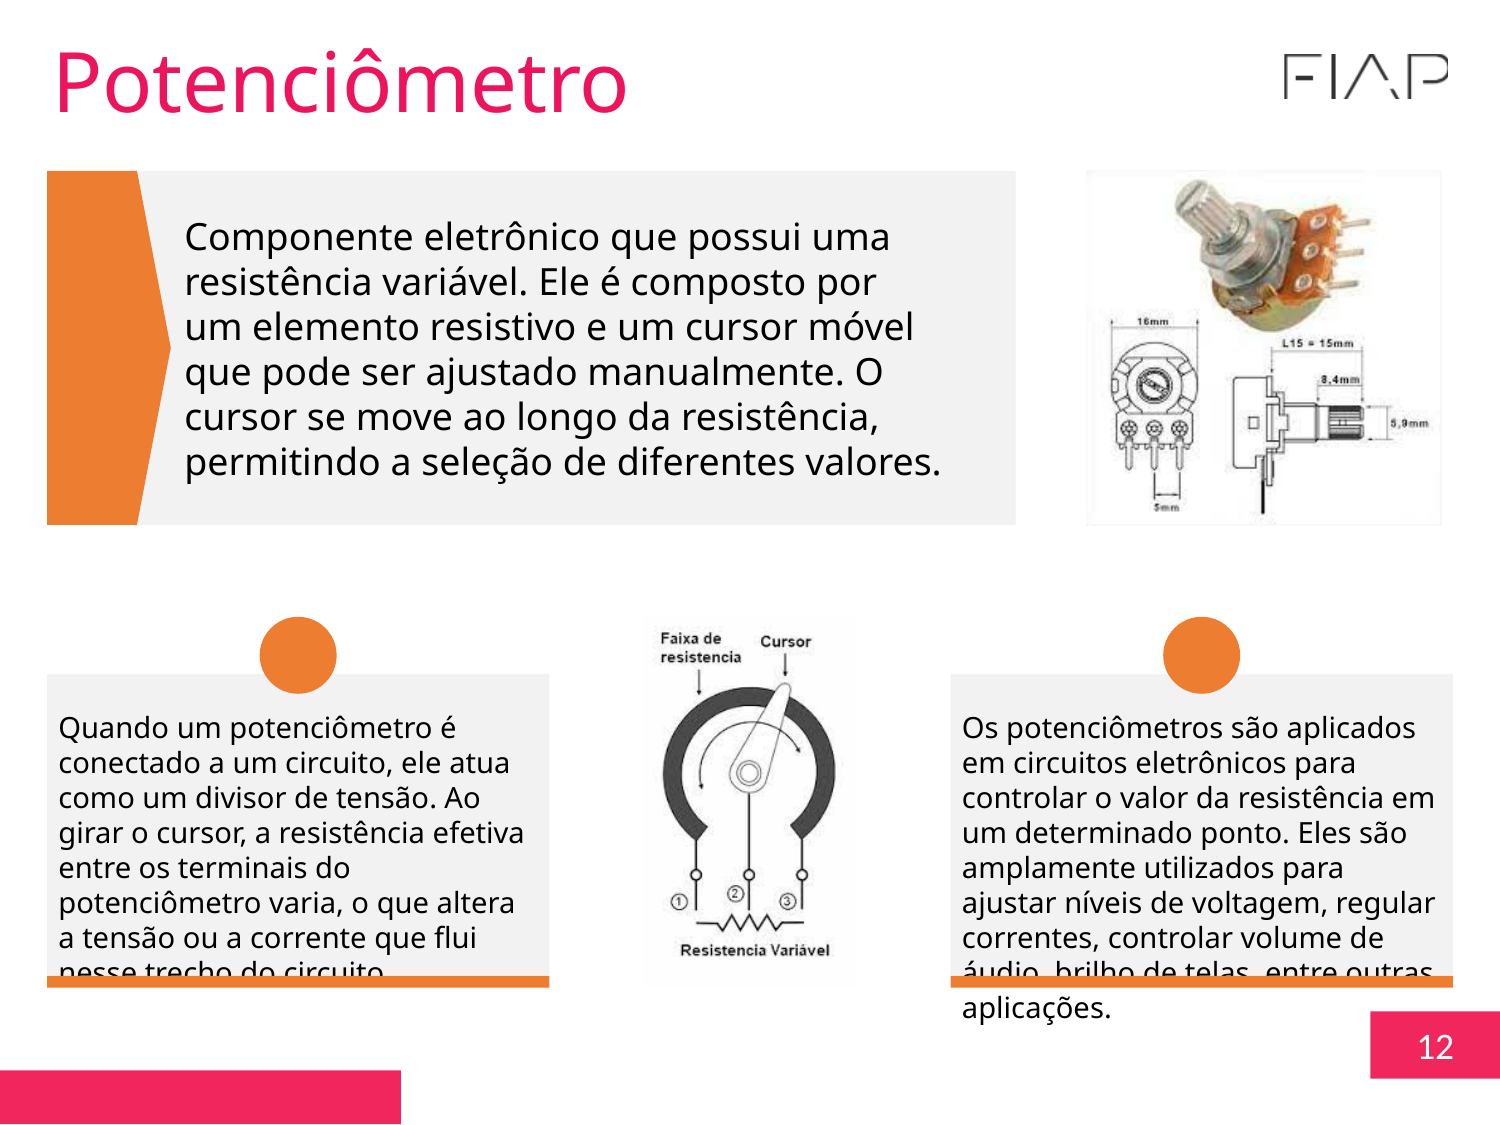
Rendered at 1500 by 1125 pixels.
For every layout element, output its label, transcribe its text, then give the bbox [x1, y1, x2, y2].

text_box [47, 616, 550, 988]
text_box Potenciômetro [37, 21, 1075, 137]
picture [1086, 170, 1442, 526]
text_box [47, 170, 1016, 526]
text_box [950, 616, 1453, 988]
picture [643, 616, 857, 988]
